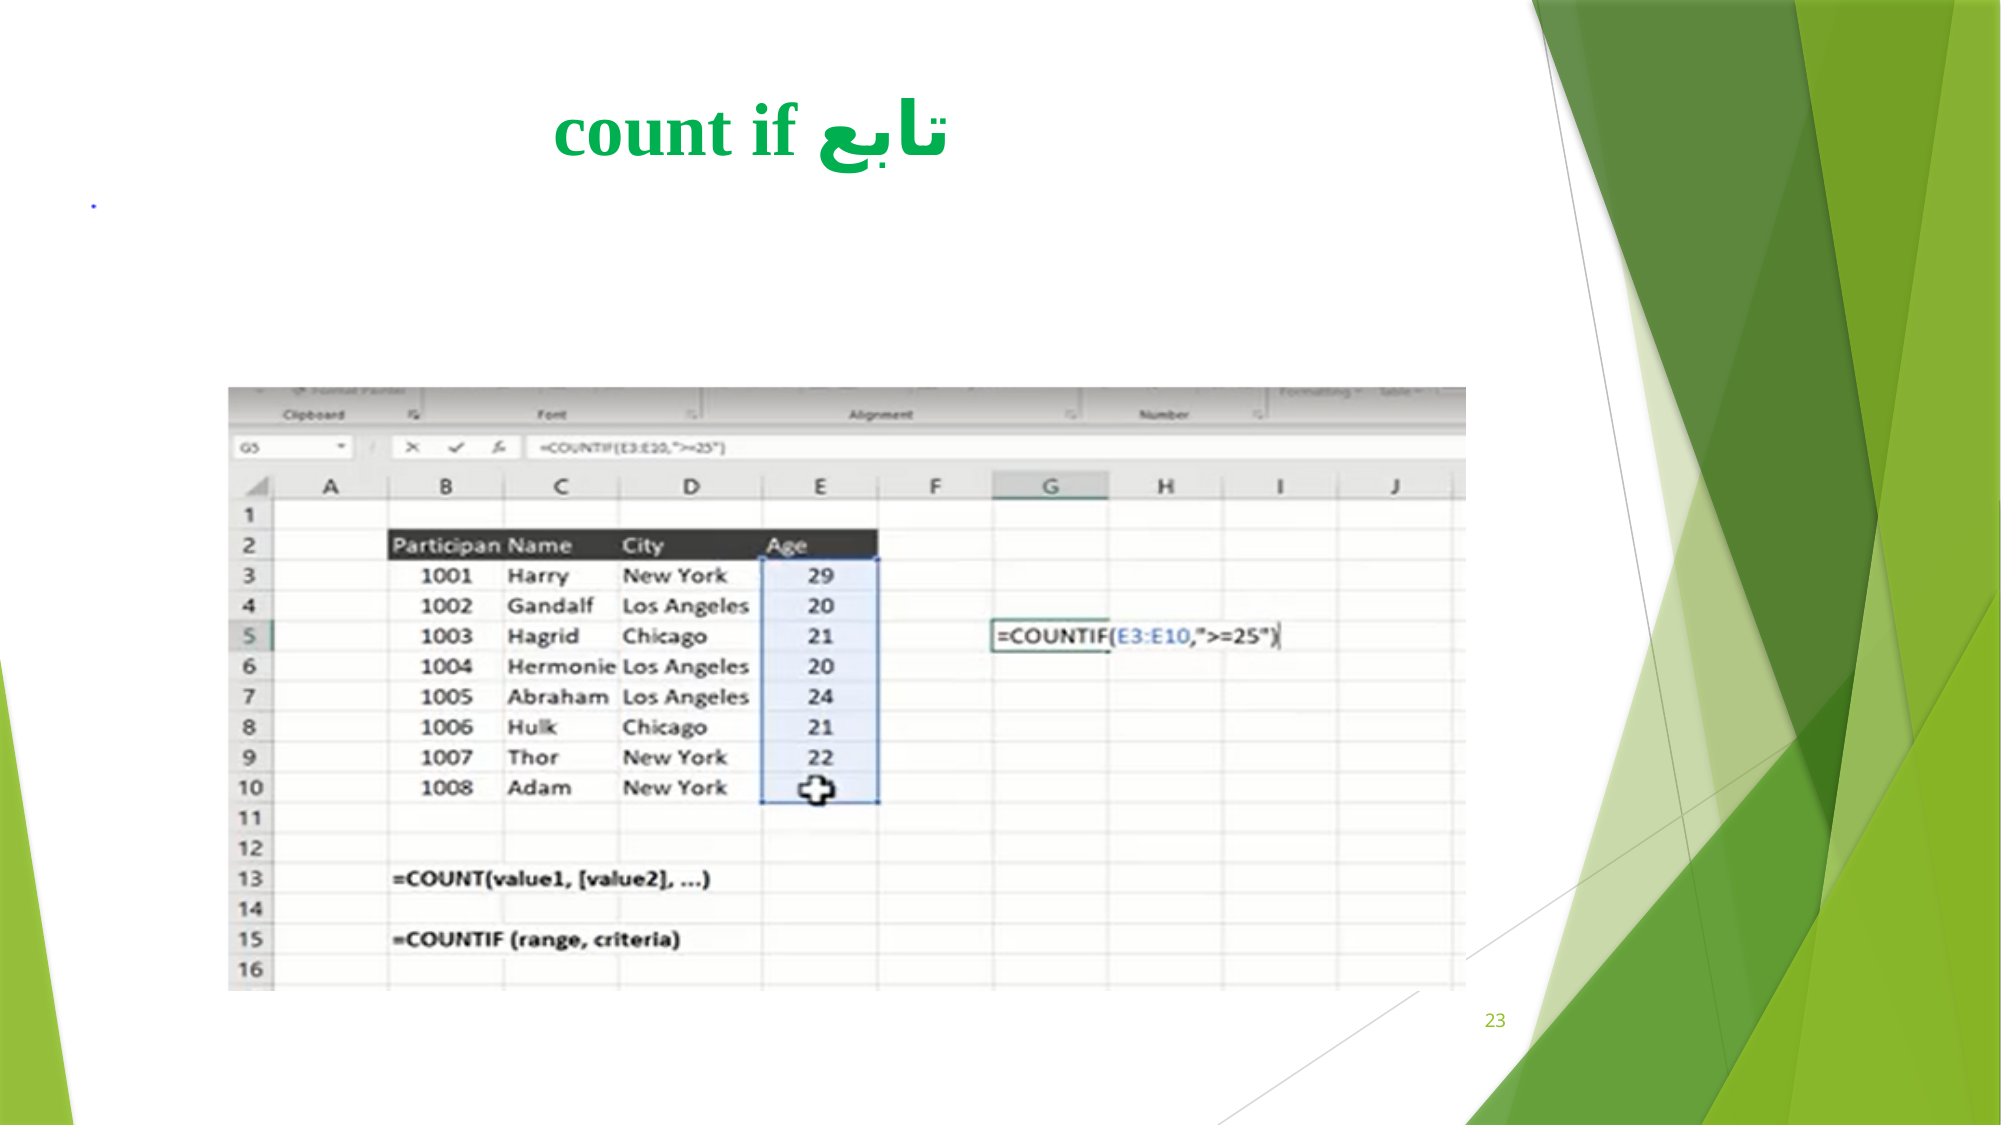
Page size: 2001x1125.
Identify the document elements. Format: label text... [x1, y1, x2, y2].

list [90, 204, 1466, 992]
slide_number 23 [1409, 991, 1522, 1051]
title تابع count if [518, 72, 987, 203]
